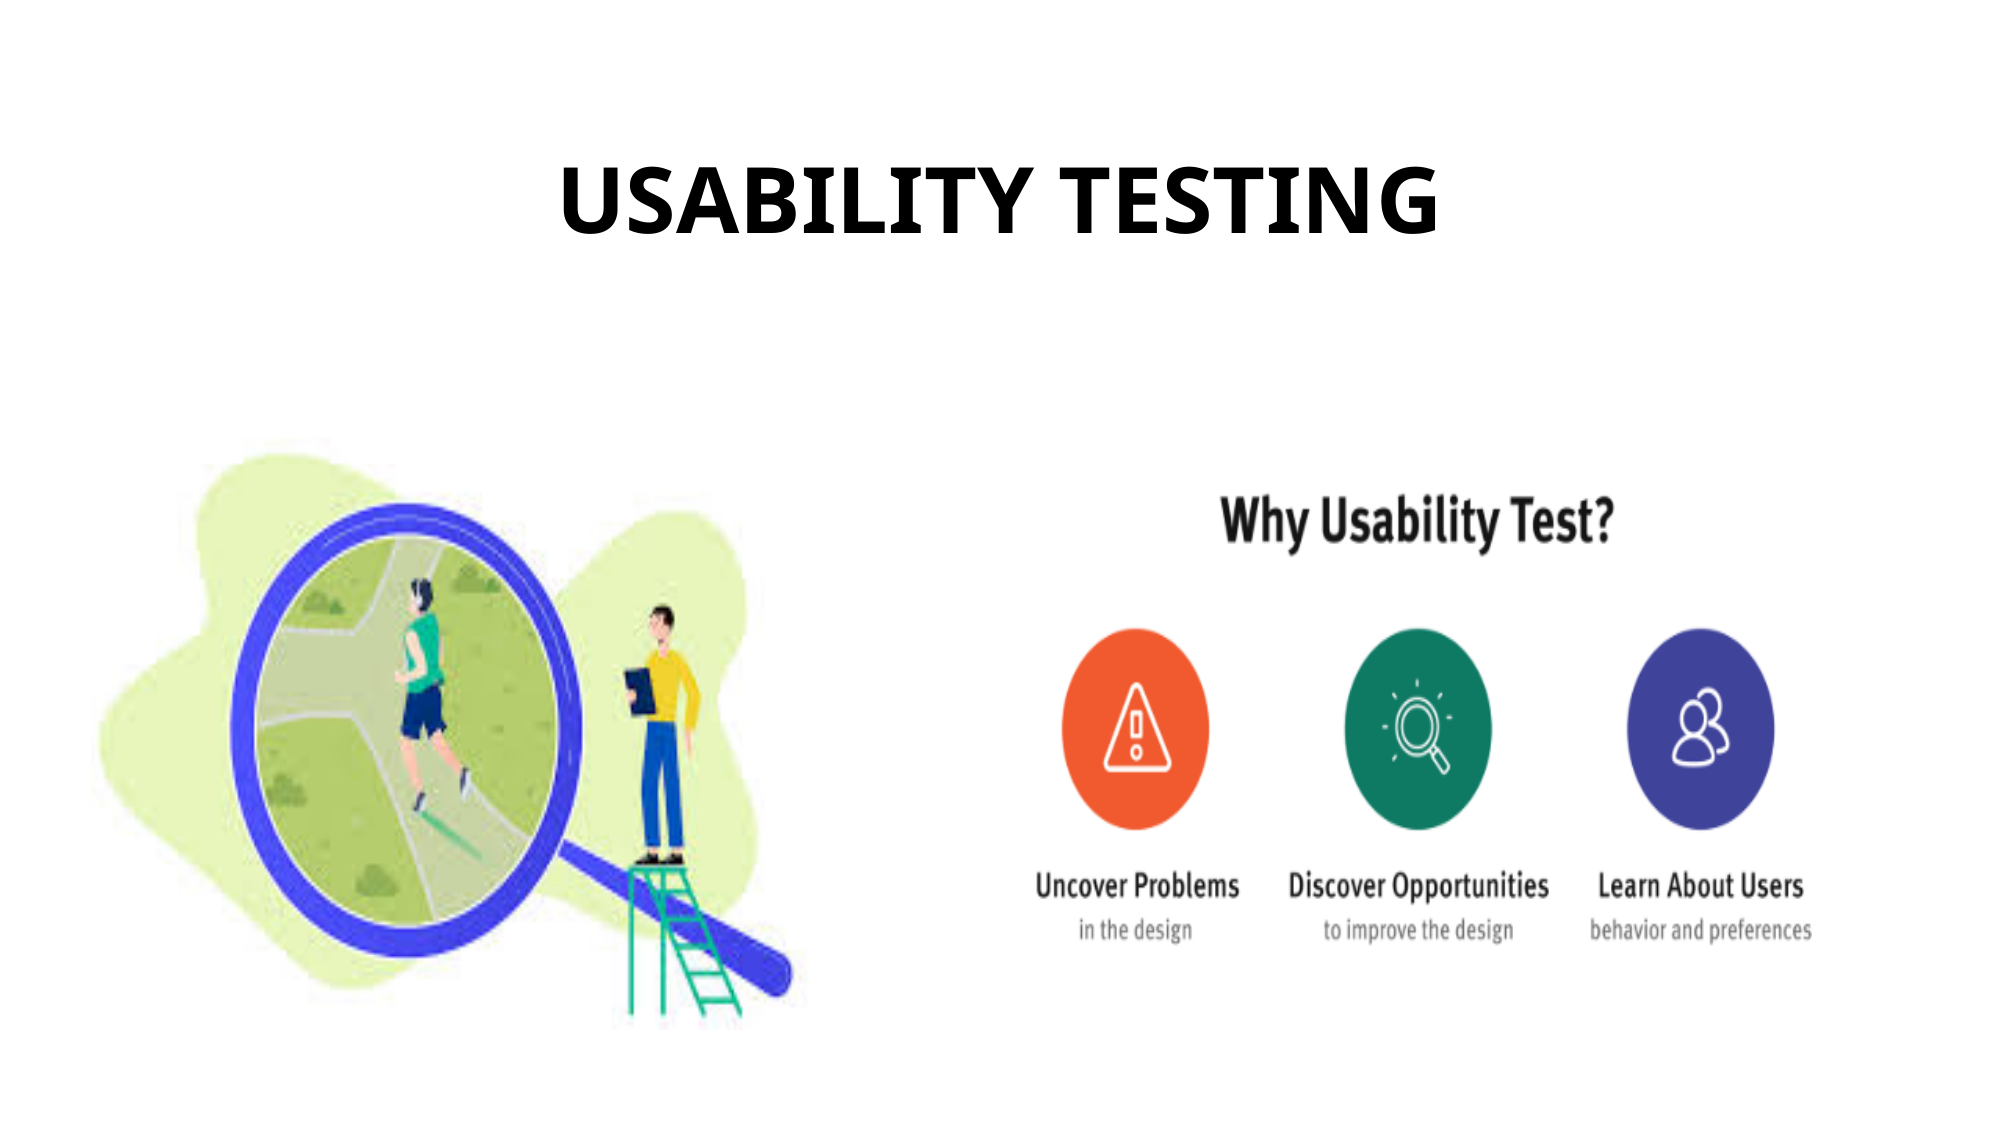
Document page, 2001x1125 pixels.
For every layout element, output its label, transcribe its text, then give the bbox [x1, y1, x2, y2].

picture [1023, 437, 1848, 993]
title USABILITY TESTING [137, 95, 1863, 314]
picture [48, 437, 874, 1030]
